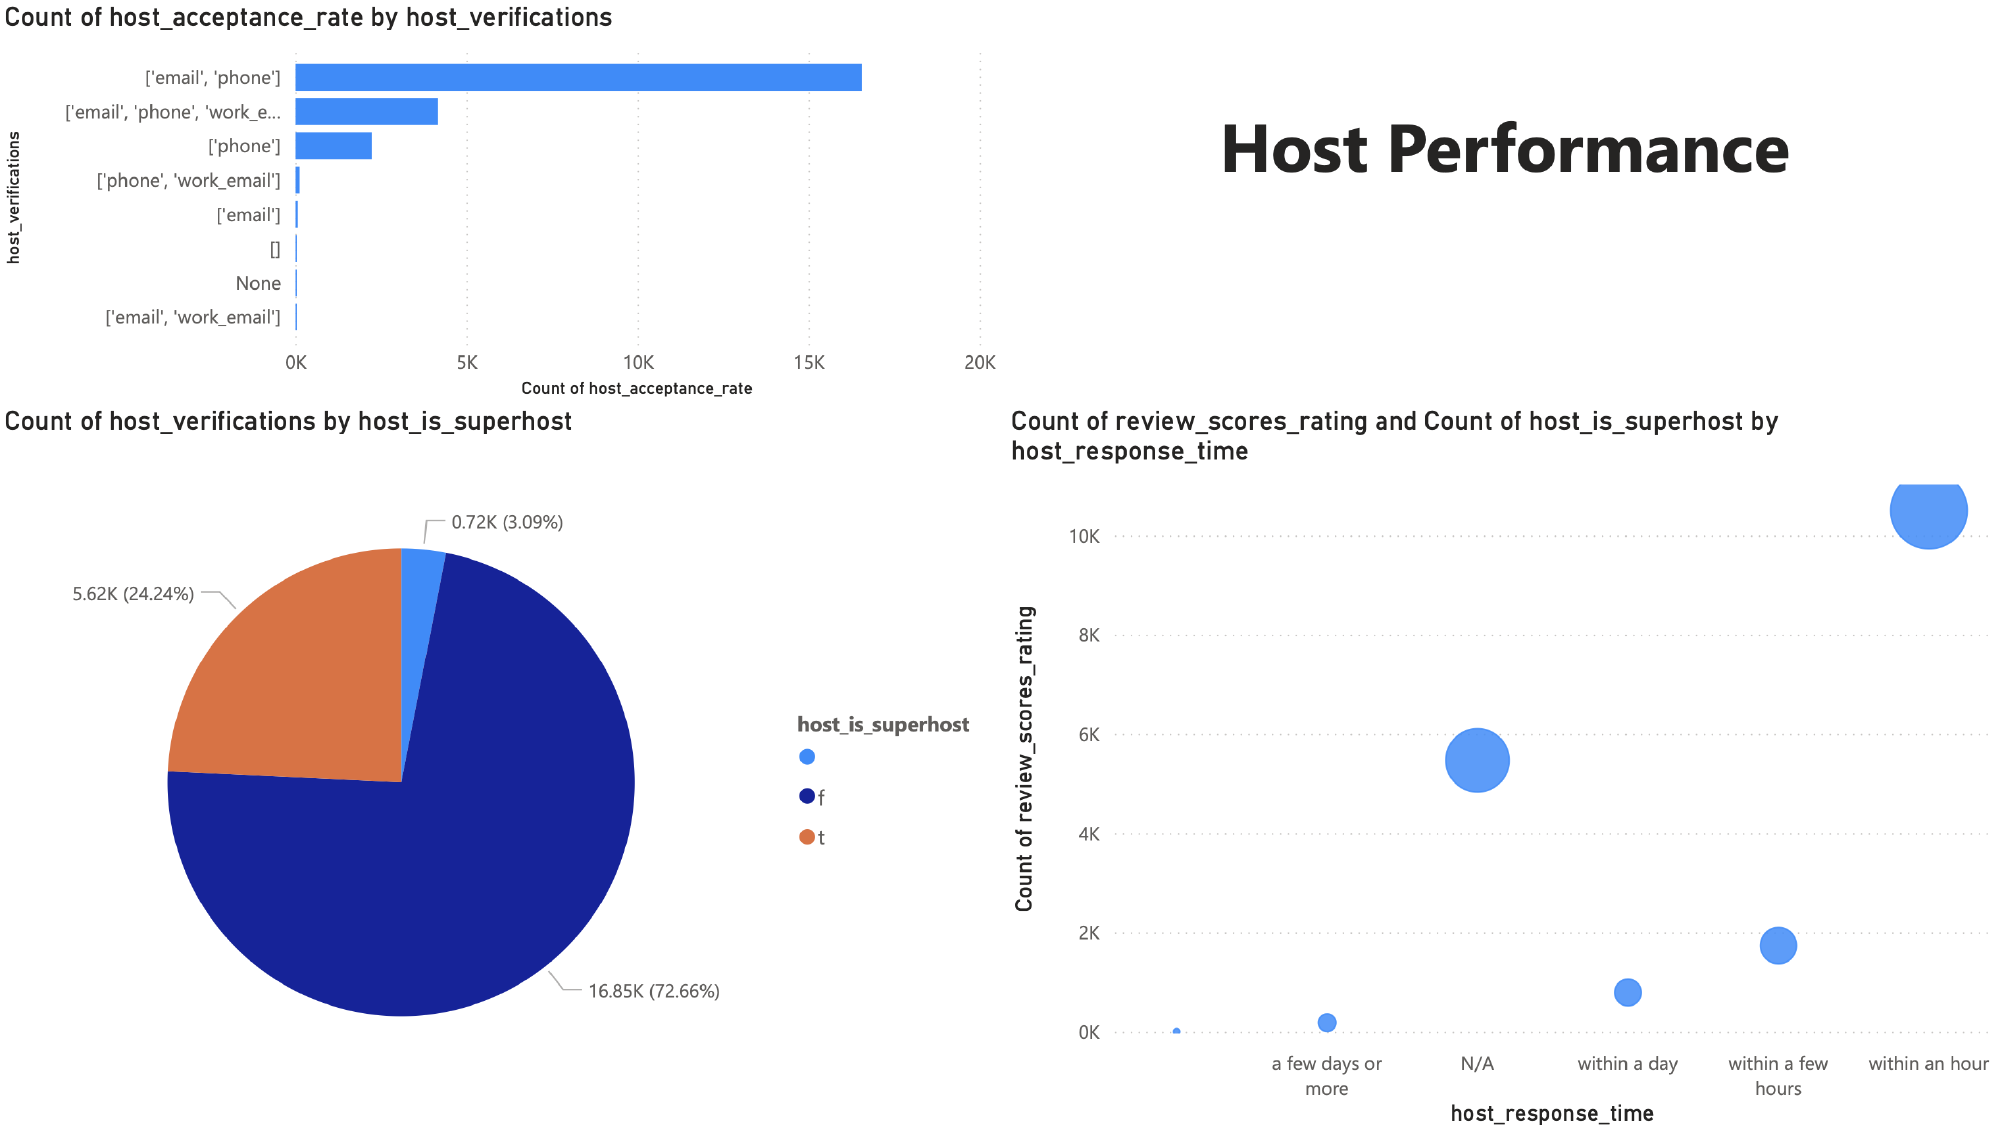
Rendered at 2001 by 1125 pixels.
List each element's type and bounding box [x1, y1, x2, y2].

list [0, 0, 2000, 1125]
